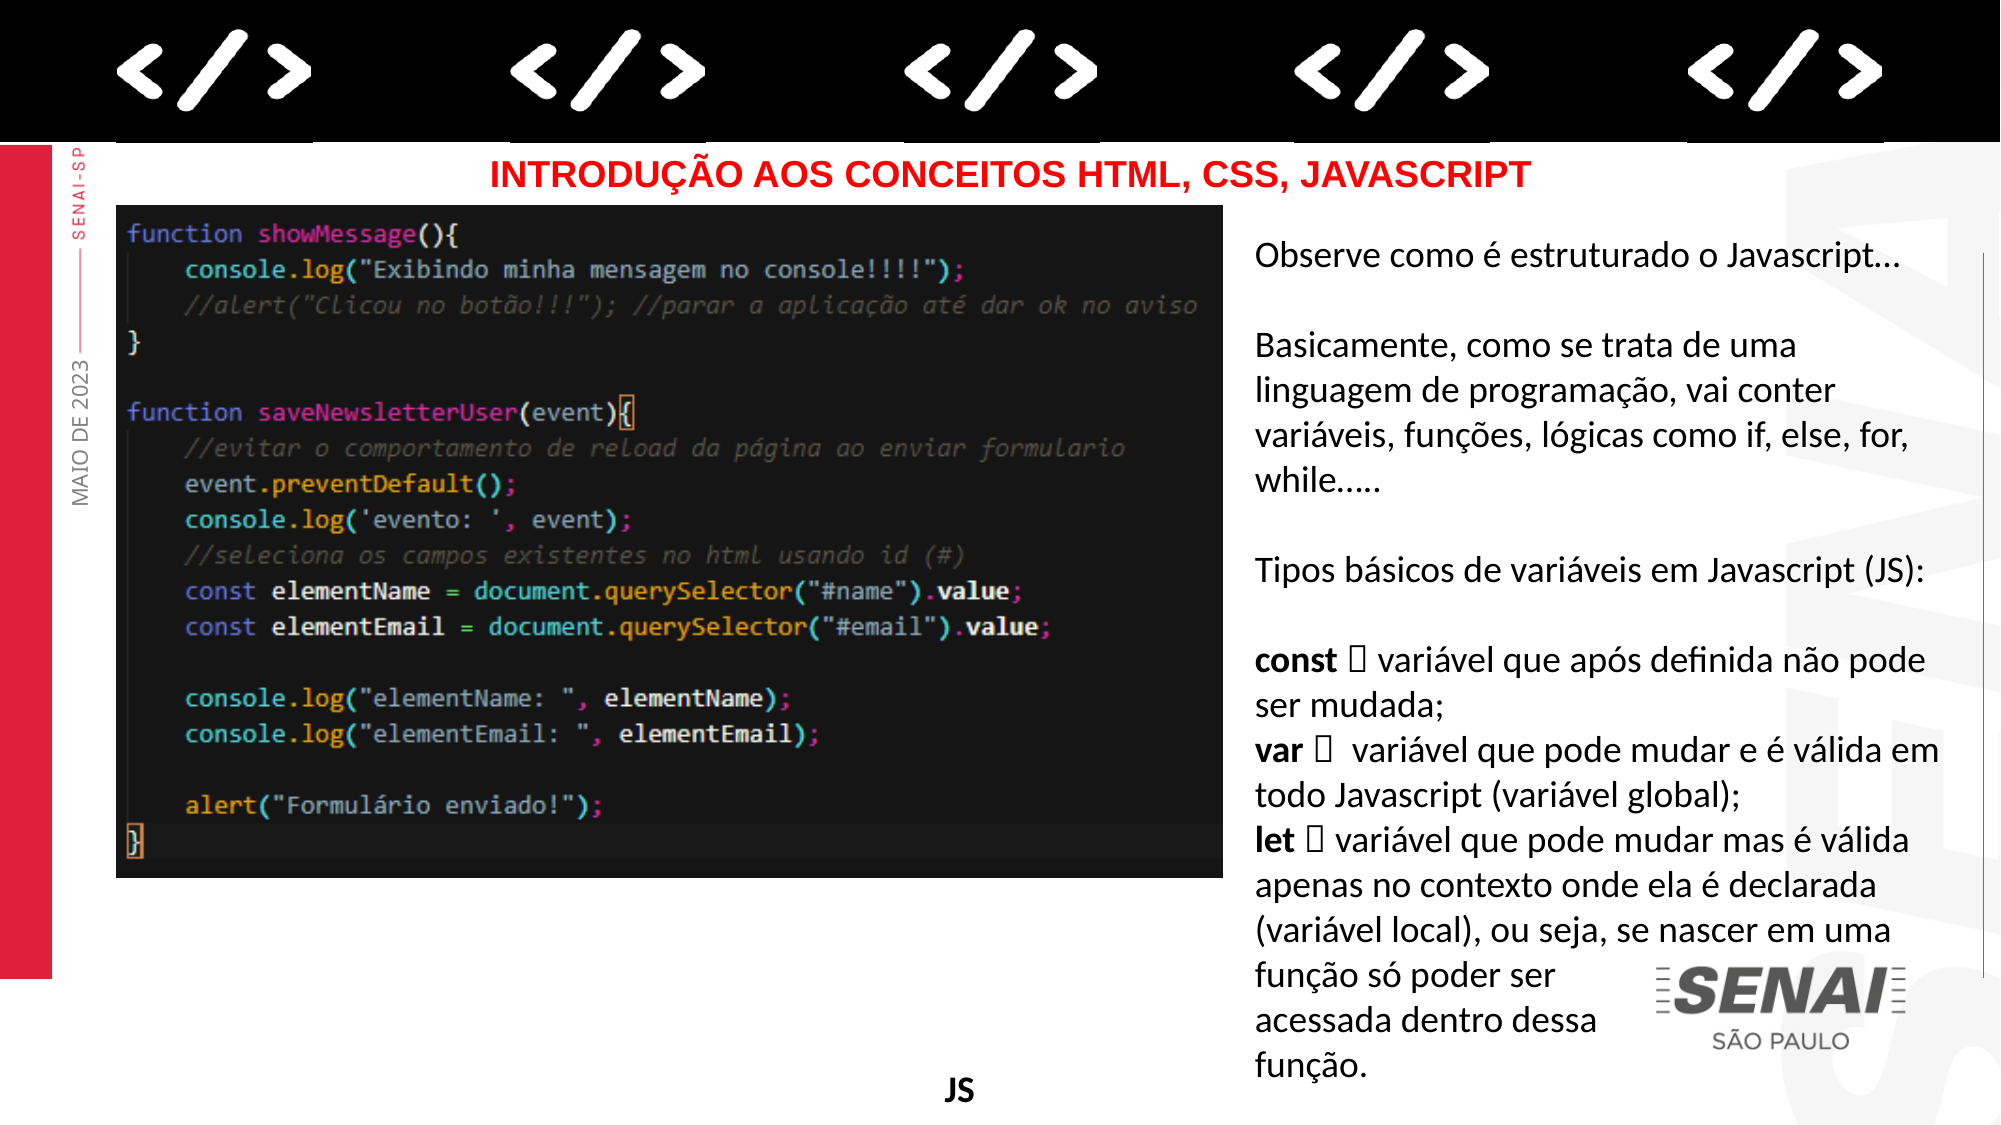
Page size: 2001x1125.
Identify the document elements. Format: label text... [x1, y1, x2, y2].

text_box [98, 143, 1915, 1105]
picture [0, 0, 2001, 1125]
picture [116, 205, 1223, 878]
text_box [0, 0, 2000, 143]
text_box Observe como é estruturado o Javascript… Basicamente, como se trata de uma linguagem de programação, vai conter variáveis, funções, lógicas como if, else, for, while….. Tipos básicos de variáveis em Javascript (JS): const  variável que após definida não pode ser mudada; var  variável que pode mudar e é válida em todo Javascript (variável global); let  variável que pode mudar mas é válida apenas no contexto onde ela é declarada (variável local), ou seja, se nascer em uma função só poder ser acessada dentro dessa função. [1239, 223, 1975, 1093]
text_box JS [929, 1057, 1031, 1117]
list MAIO DE 2023 [61, 345, 98, 570]
text_box INTRODUÇÃO AOS CONCEITOS HTML, CSS, JAVASCRIPT [330, 143, 1692, 203]
